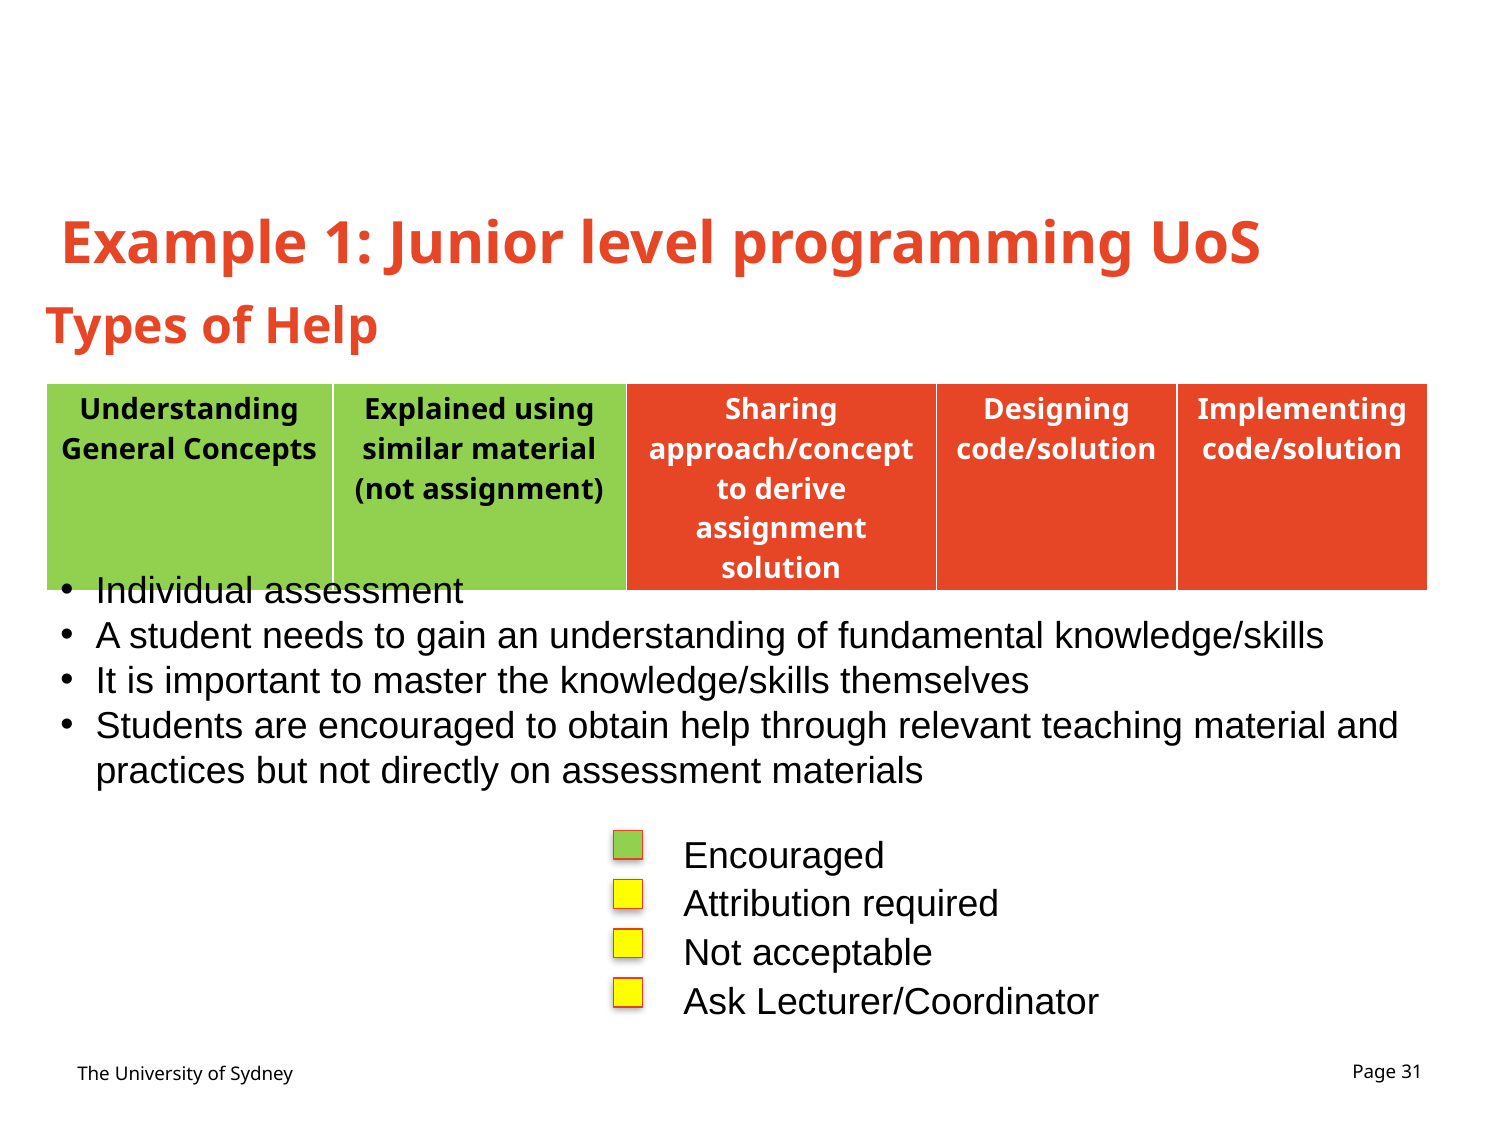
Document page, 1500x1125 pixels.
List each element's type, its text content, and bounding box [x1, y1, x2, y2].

table_header Designing code/solution [937, 384, 1176, 558]
table_header Understanding General Concepts [47, 384, 332, 558]
table_header Implementing code/solution [1178, 384, 1427, 558]
table_header Sharing approach/concept to derive assignment solution [627, 384, 936, 558]
table_header Explained using similar material (not assignment) [334, 384, 626, 558]
text_box Individual assessment A student needs to gain an understanding of fundamental knowledge/skills It is important to master the knowledge/skills themselves Students are encouraged to obtain help through relevant teaching material and practices but not directly on assessment materials [45, 558, 1455, 799]
title Example 1: Junior level programming UoS [45, 200, 1428, 281]
text_box Types of Help [45, 293, 1428, 373]
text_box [613, 823, 1357, 1031]
